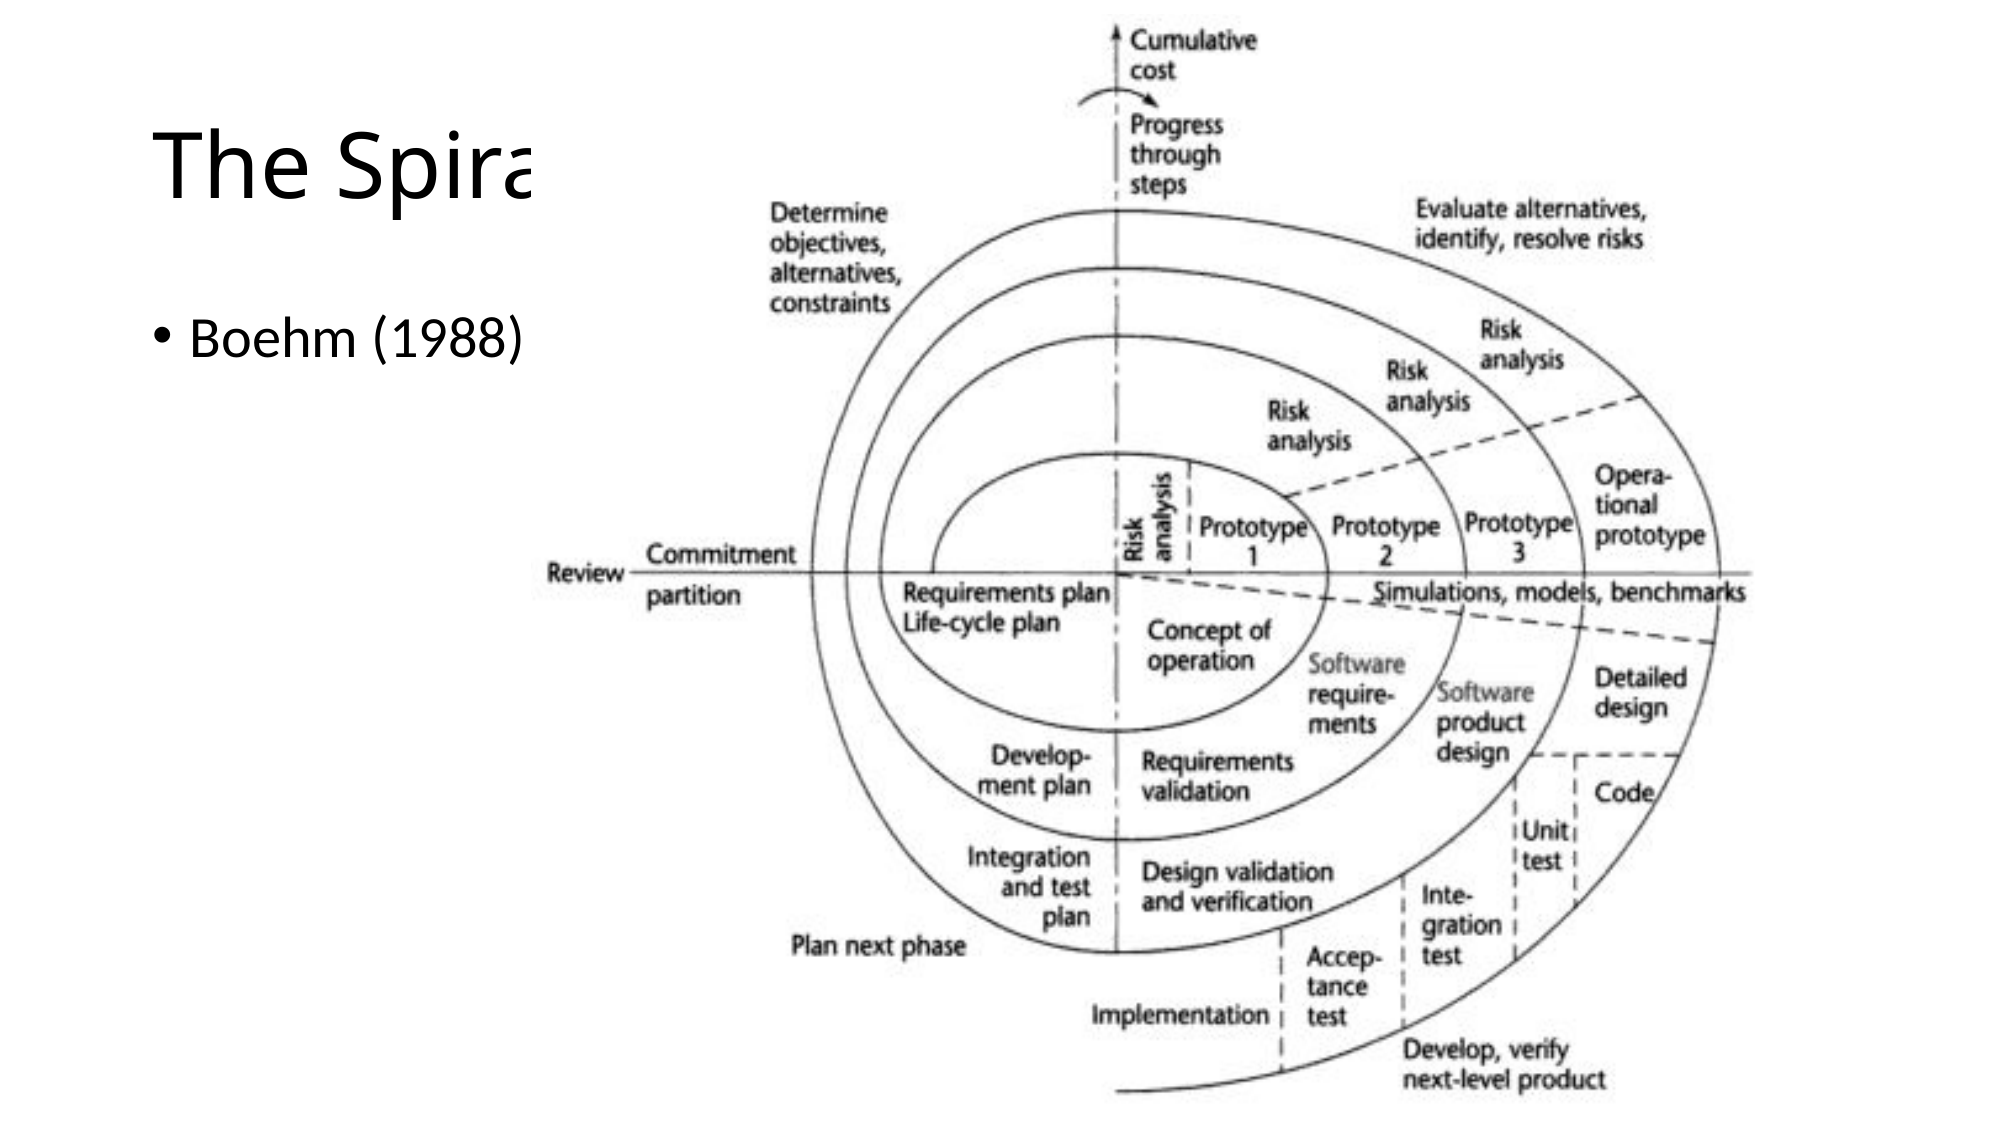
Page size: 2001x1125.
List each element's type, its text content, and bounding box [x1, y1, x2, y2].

picture [531, 14, 1932, 1111]
list Boehm (1988) [137, 299, 531, 1014]
title The Spiral Model [137, 59, 531, 278]
